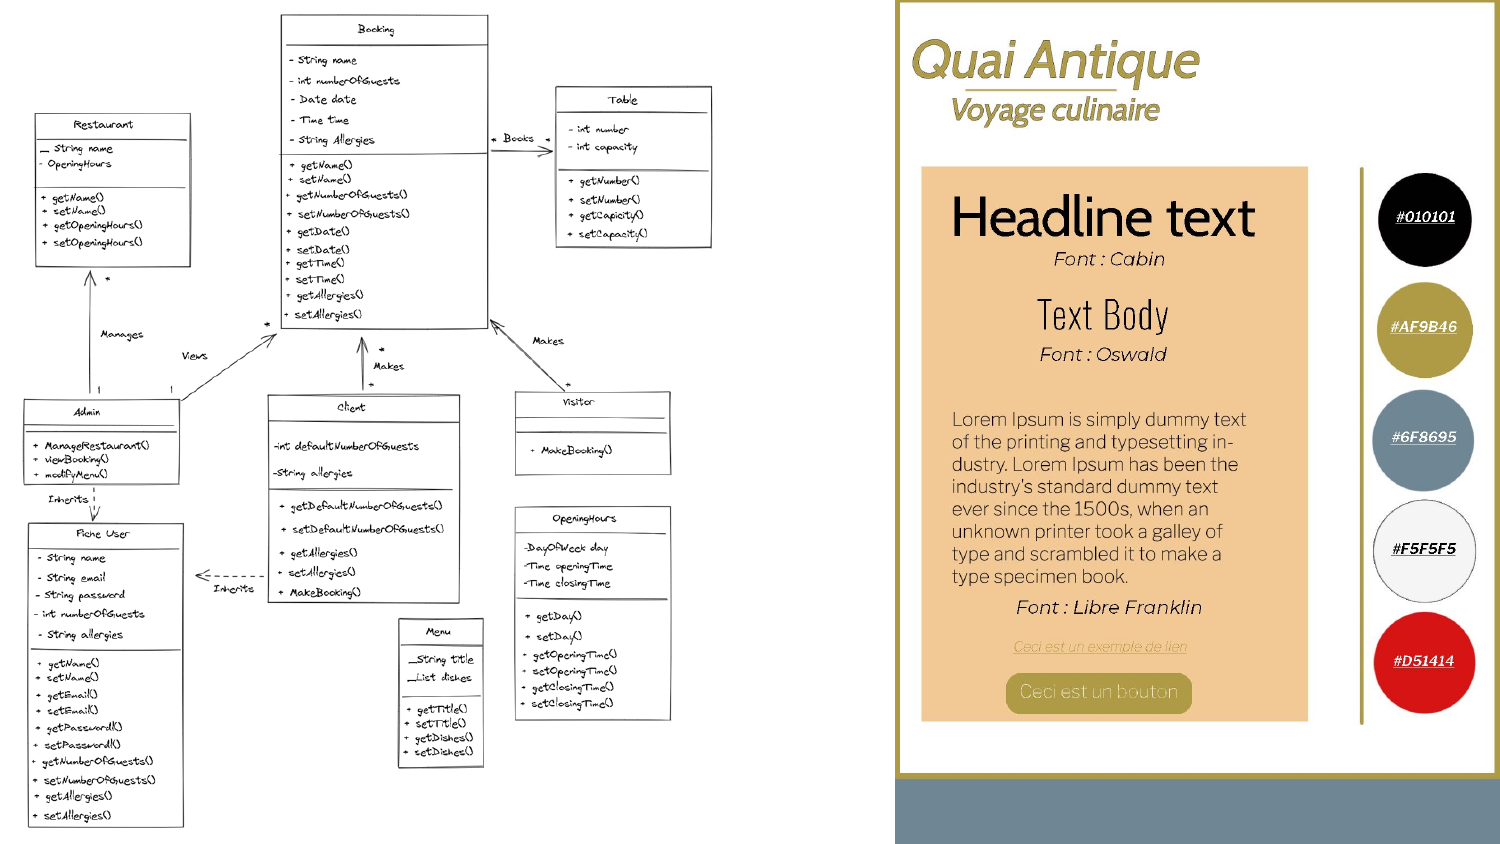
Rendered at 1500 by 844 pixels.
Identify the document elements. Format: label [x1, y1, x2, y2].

picture [0, 0, 737, 844]
picture [895, 0, 1500, 844]
